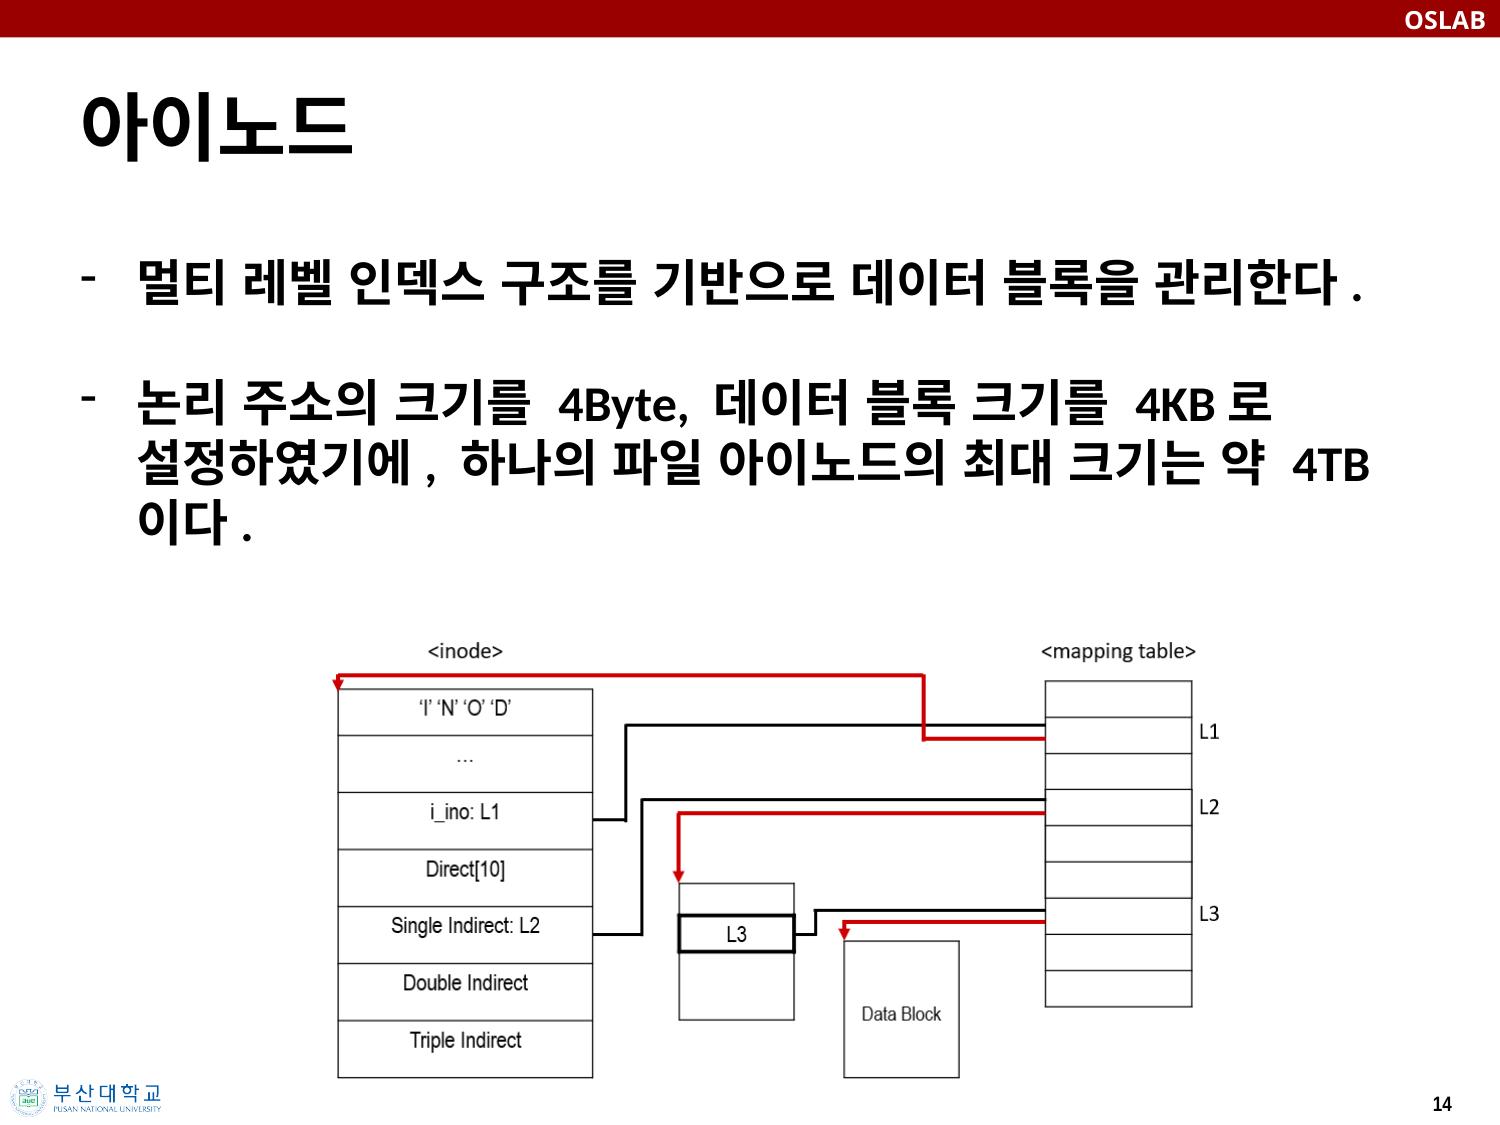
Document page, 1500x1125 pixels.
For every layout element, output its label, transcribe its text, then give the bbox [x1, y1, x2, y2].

text_box 멀티 레벨 인덱스 구조를 기반으로 데이터 블록을 관리한다. 논리 주소의 크기를 4Byte, 데이터 블록 크기를 4KB로 설정하였기에, 하나의 파일 아이노드의 최대 크기는 약 4TB이다. [65, 243, 1438, 625]
picture [329, 624, 1221, 1085]
title 아이노드 [64, 62, 1438, 188]
picture [8, 1078, 163, 1118]
